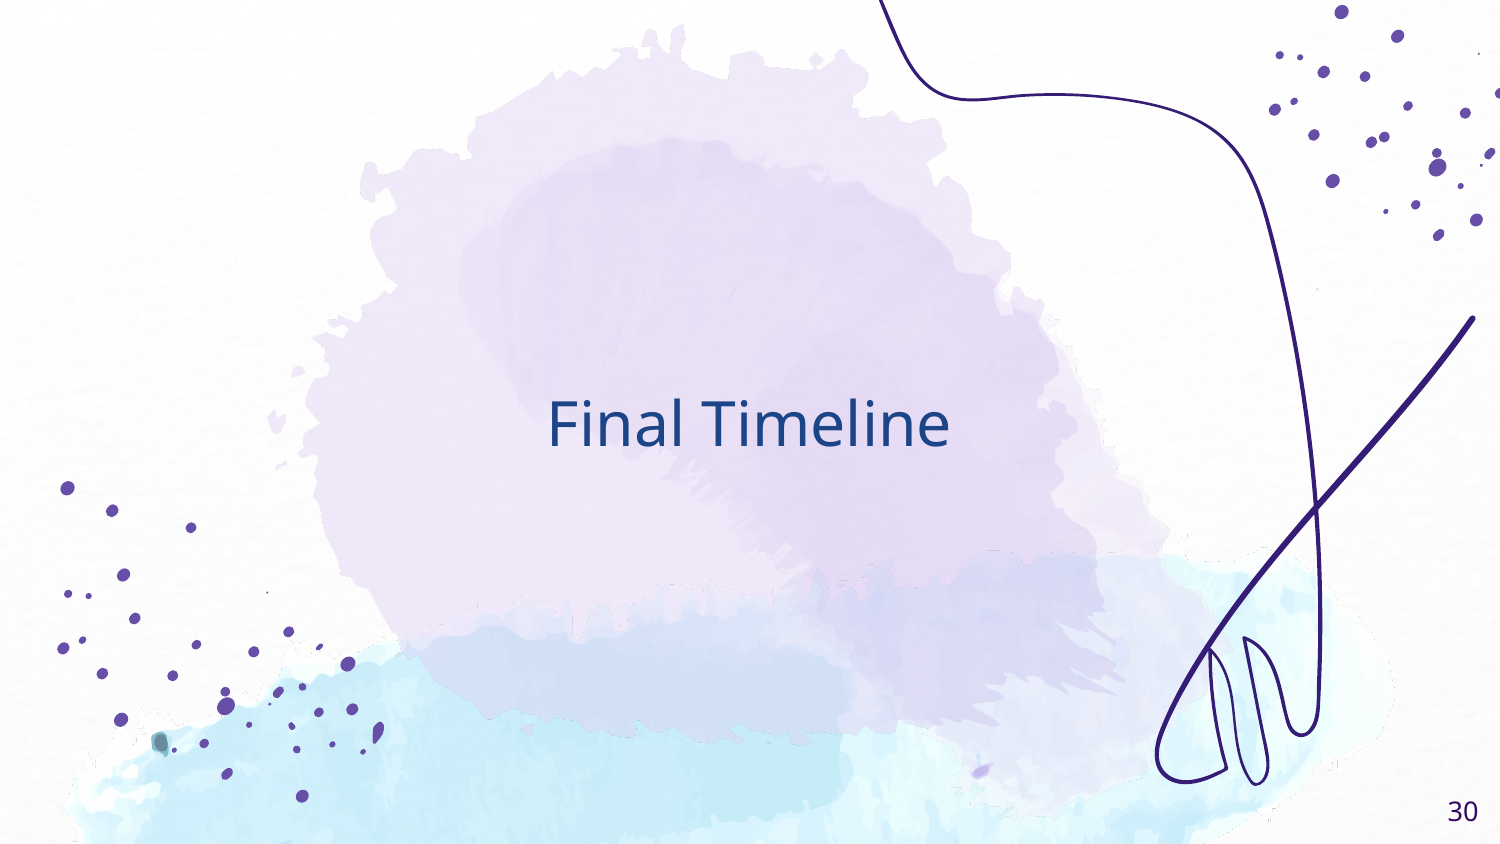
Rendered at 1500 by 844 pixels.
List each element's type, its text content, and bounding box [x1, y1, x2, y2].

slide_number ‹#› [1403, 779, 1494, 844]
picture [0, 0, 1500, 844]
picture [1211, 516, 1318, 783]
picture [1159, 653, 1224, 780]
title Final Timeline [434, 356, 1066, 487]
